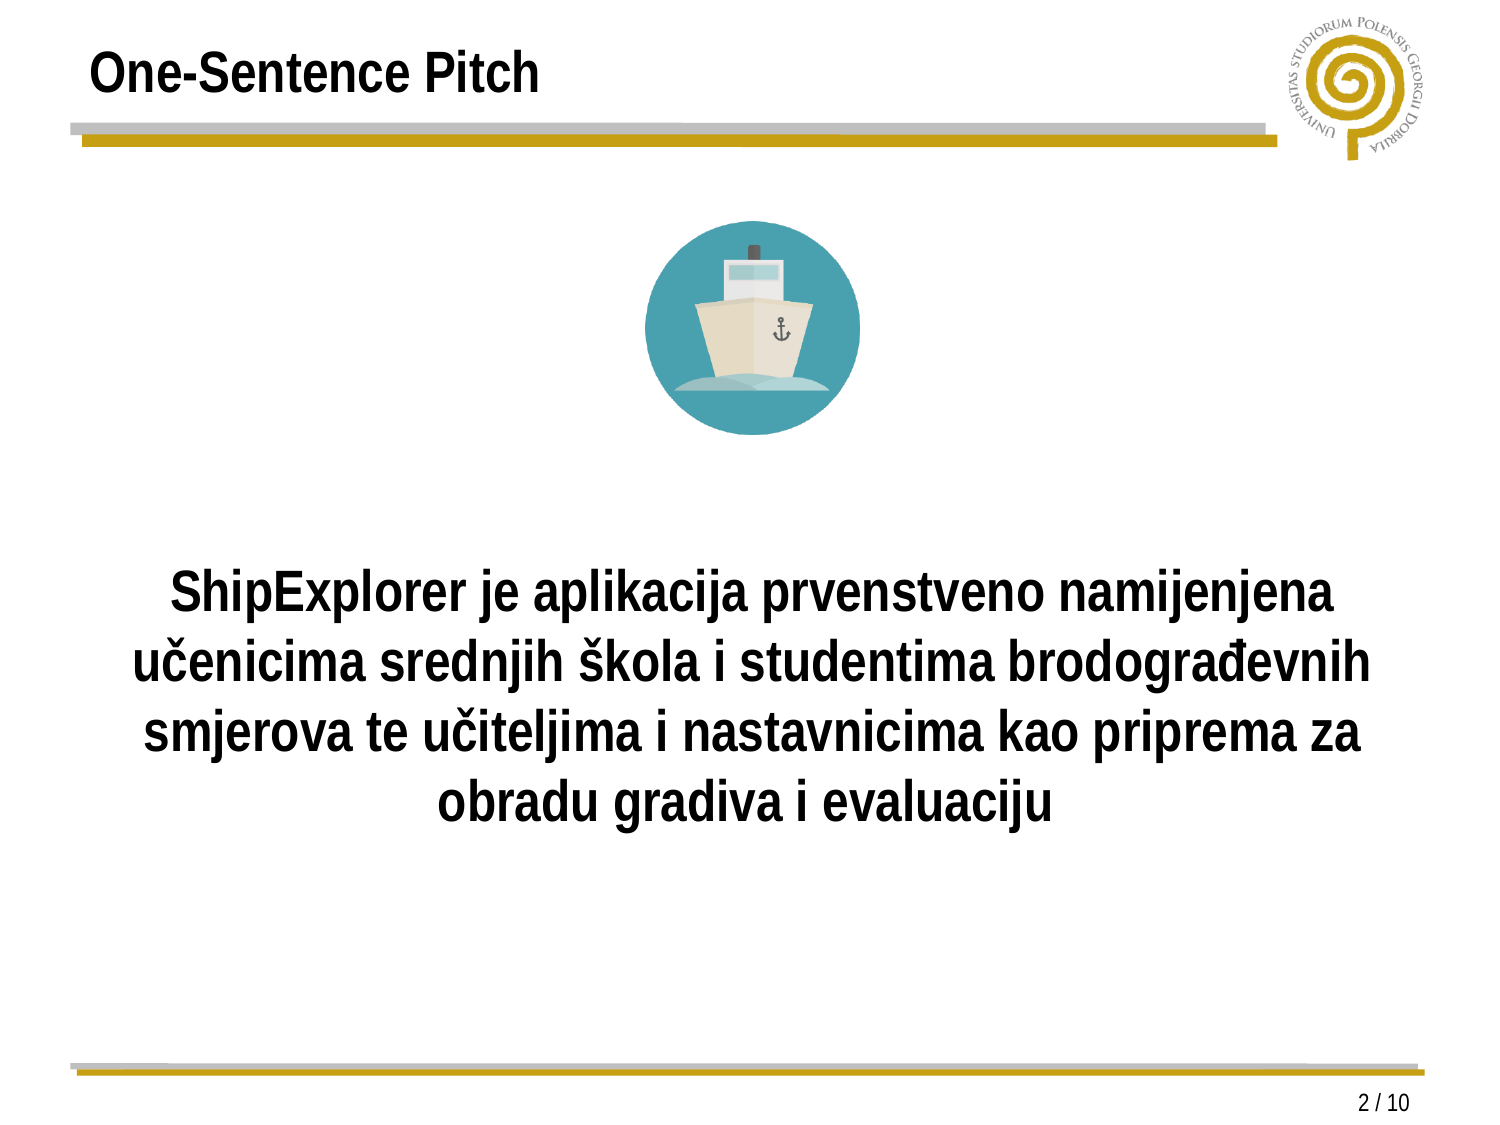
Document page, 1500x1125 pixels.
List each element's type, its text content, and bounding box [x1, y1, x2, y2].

picture [1285, 13, 1425, 164]
picture [645, 220, 860, 436]
title One-Sentence Pitch [75, 21, 1266, 118]
text_box ShipExplorer je aplikacija prvenstveno namijenjena učenicima srednjih škola i studentima brodograđevnih smjerova te učiteljima i nastavnicima kao priprema za obradu gradiva i evaluaciju [75, 597, 1430, 839]
slide_number 2 / 10 [1074, 1078, 1425, 1125]
